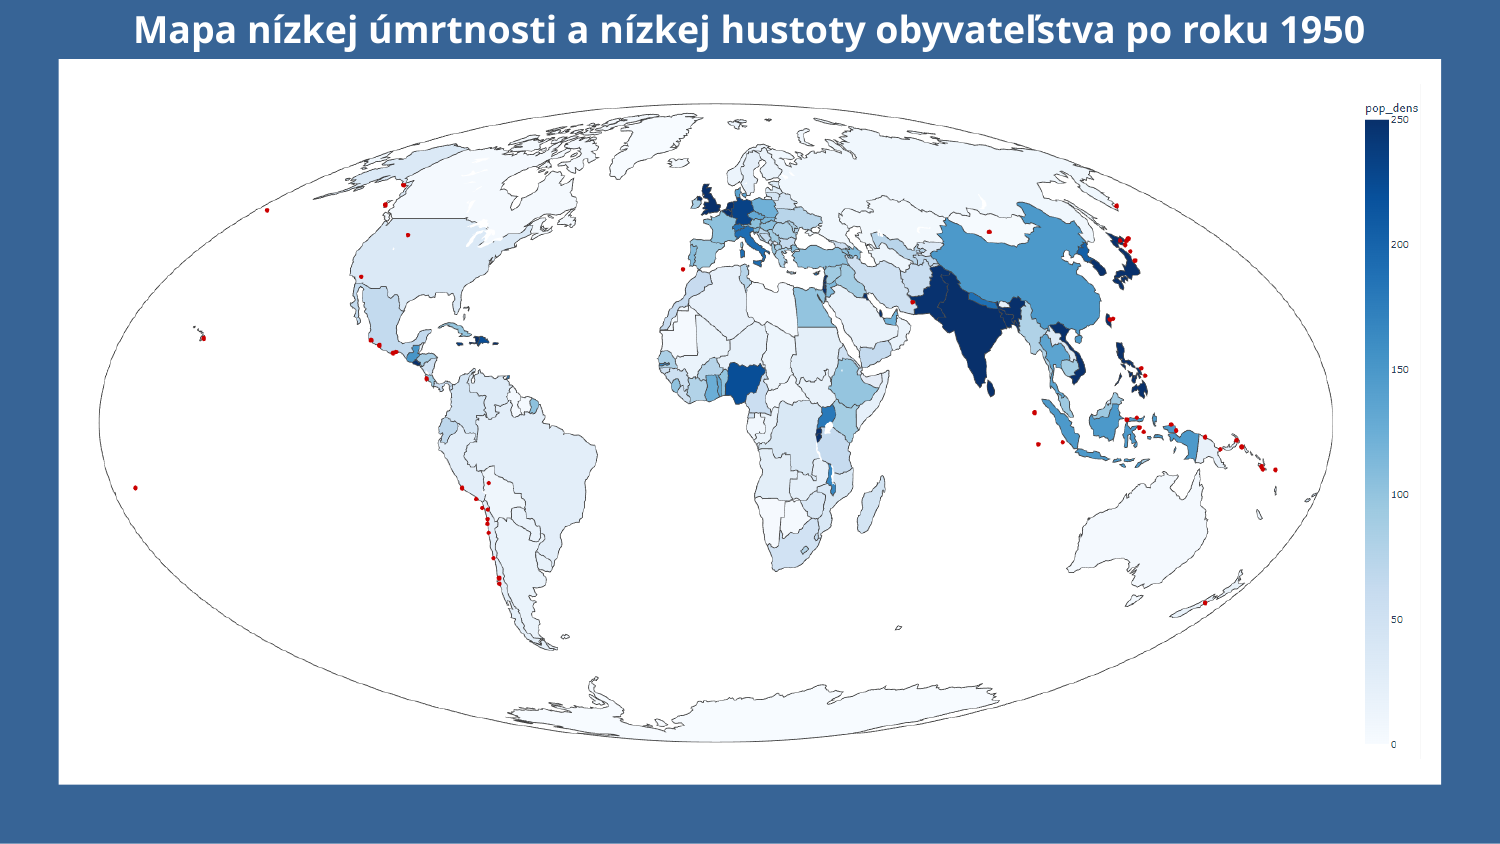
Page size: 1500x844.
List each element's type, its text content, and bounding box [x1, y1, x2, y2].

text_box Mapa nízkej úmrtnosti a nízkej hustoty obyvateľstva po roku 1950 [71, 0, 1429, 92]
text_box [58, 59, 1442, 785]
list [78, 84, 1422, 760]
text_box [0, 0, 1500, 844]
